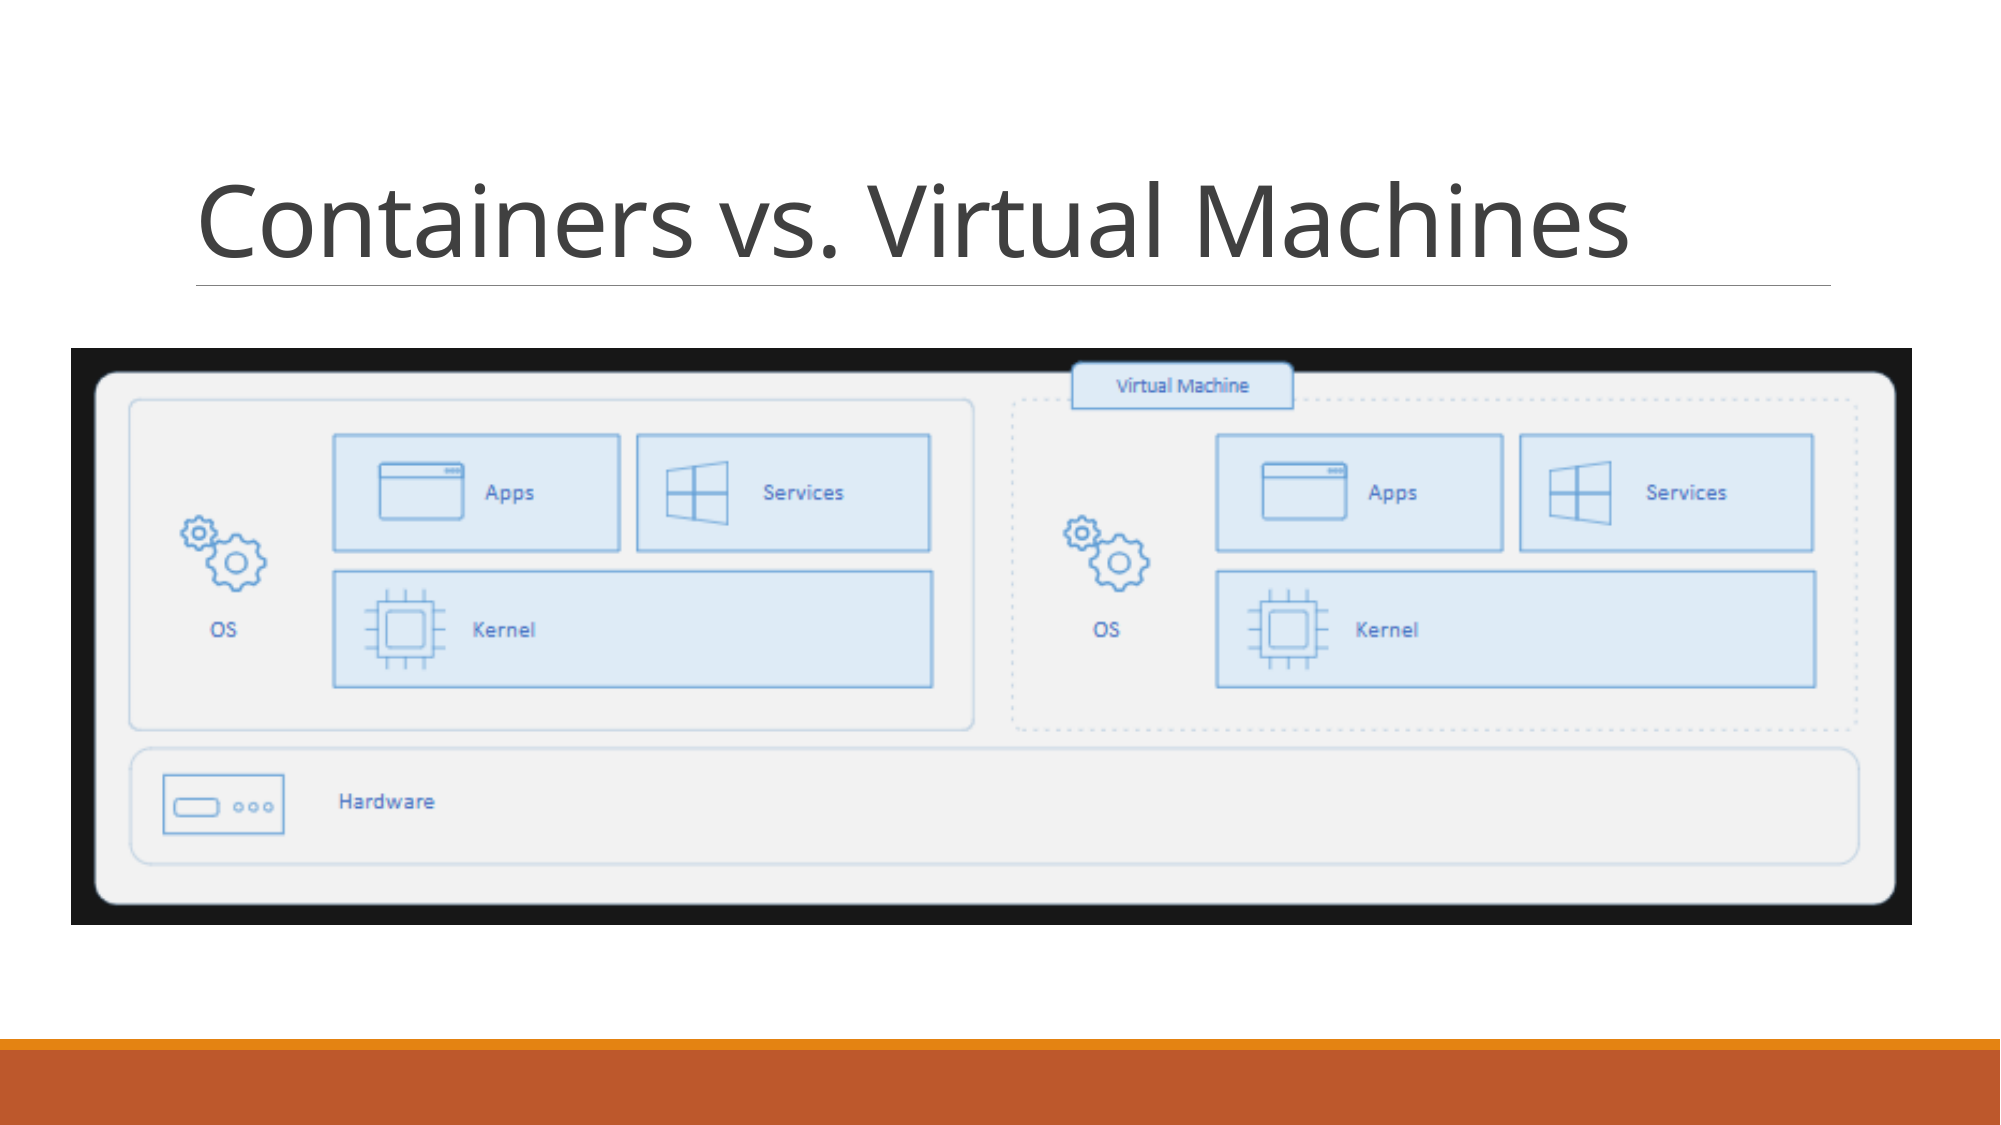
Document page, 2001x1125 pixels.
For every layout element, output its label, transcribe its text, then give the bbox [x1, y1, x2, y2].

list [71, 348, 1913, 926]
title Containers vs. Virtual Machines [180, 47, 1830, 285]
